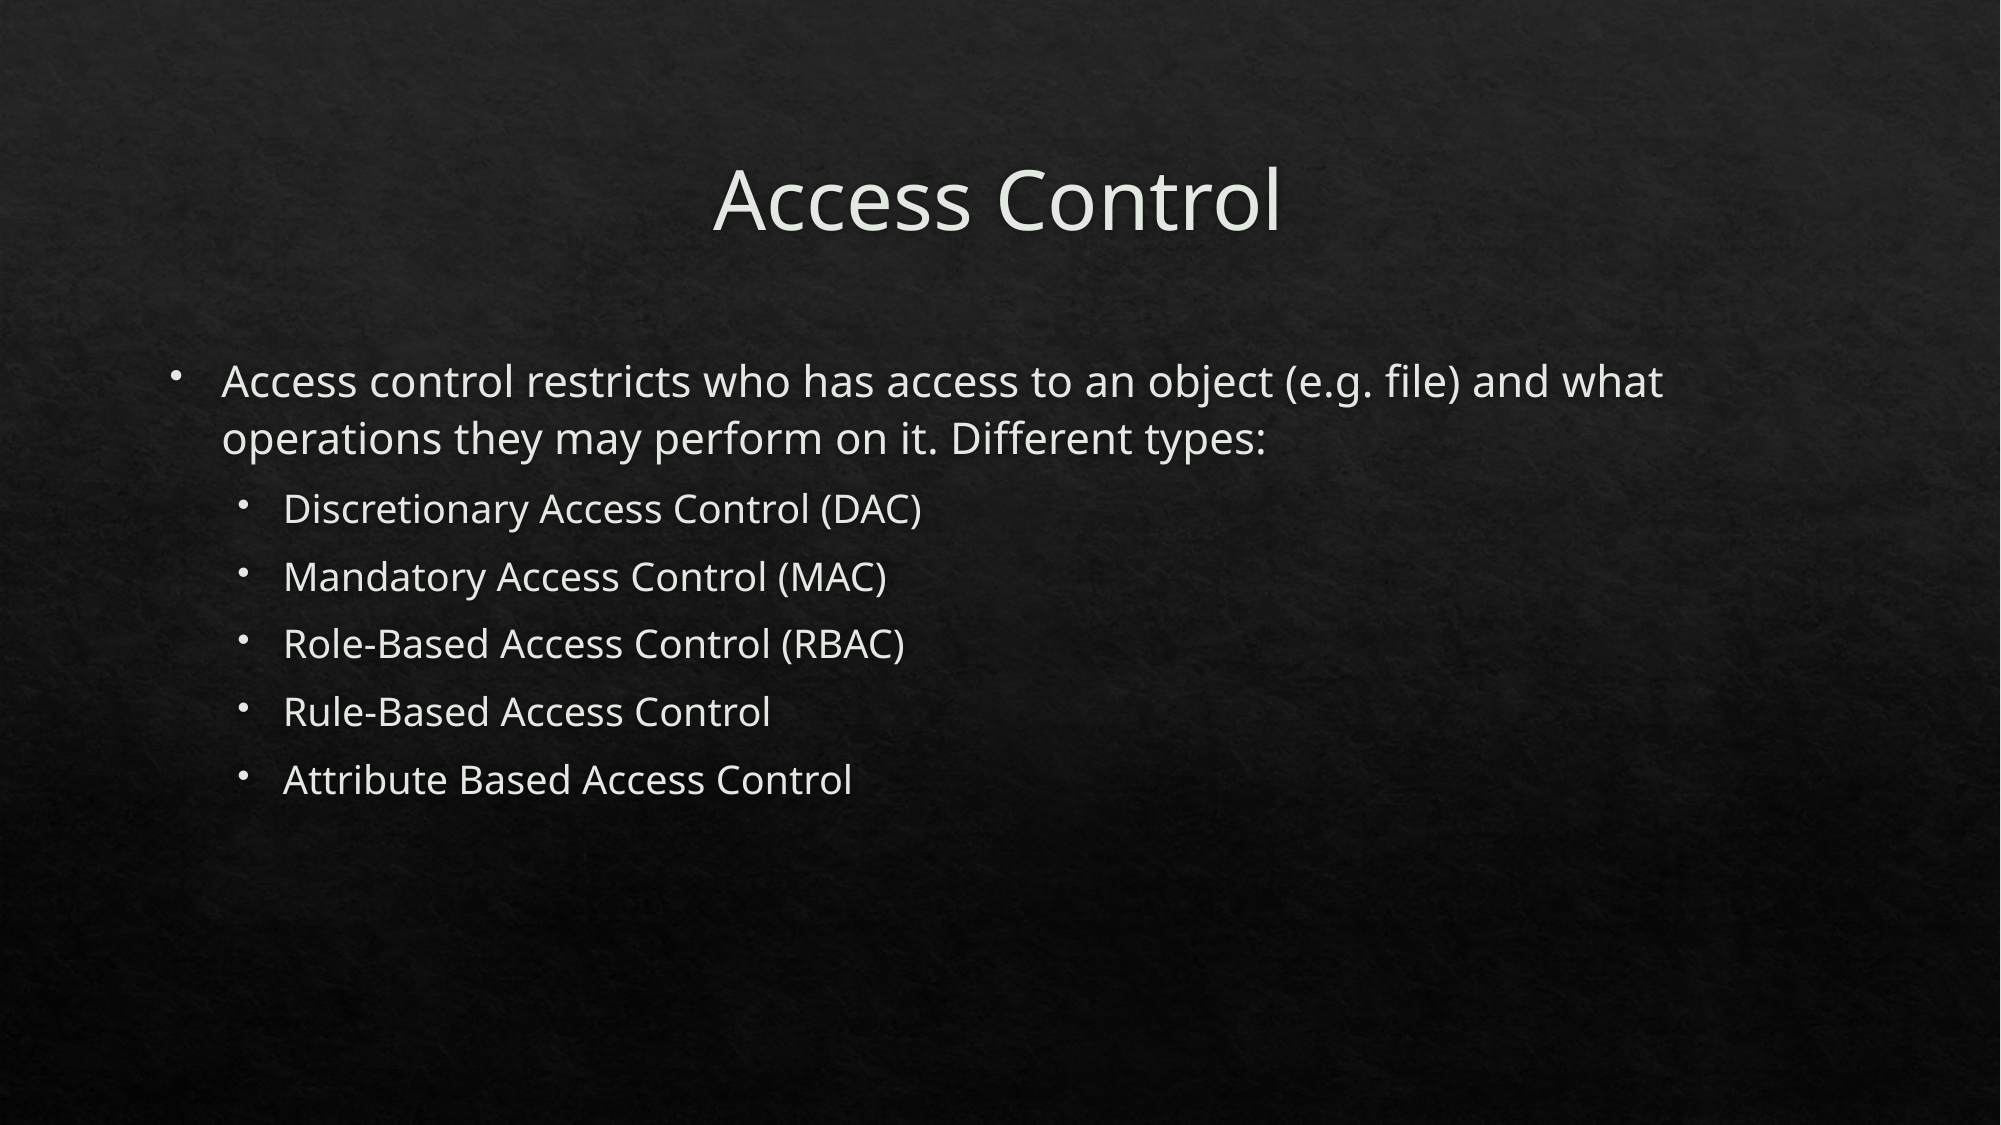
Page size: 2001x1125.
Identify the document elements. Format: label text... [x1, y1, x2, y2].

list Access control restricts who has access to an object (e.g. file) and what operations they may perform on it. Different types: Discretionary Access Control (DAC) Mandatory Access Control (MAC) Role-Based Access Control (RBAC) Rule-Based Access Control Attribute Based Access Control [149, 340, 1849, 950]
title Access Control [149, 99, 1849, 307]
